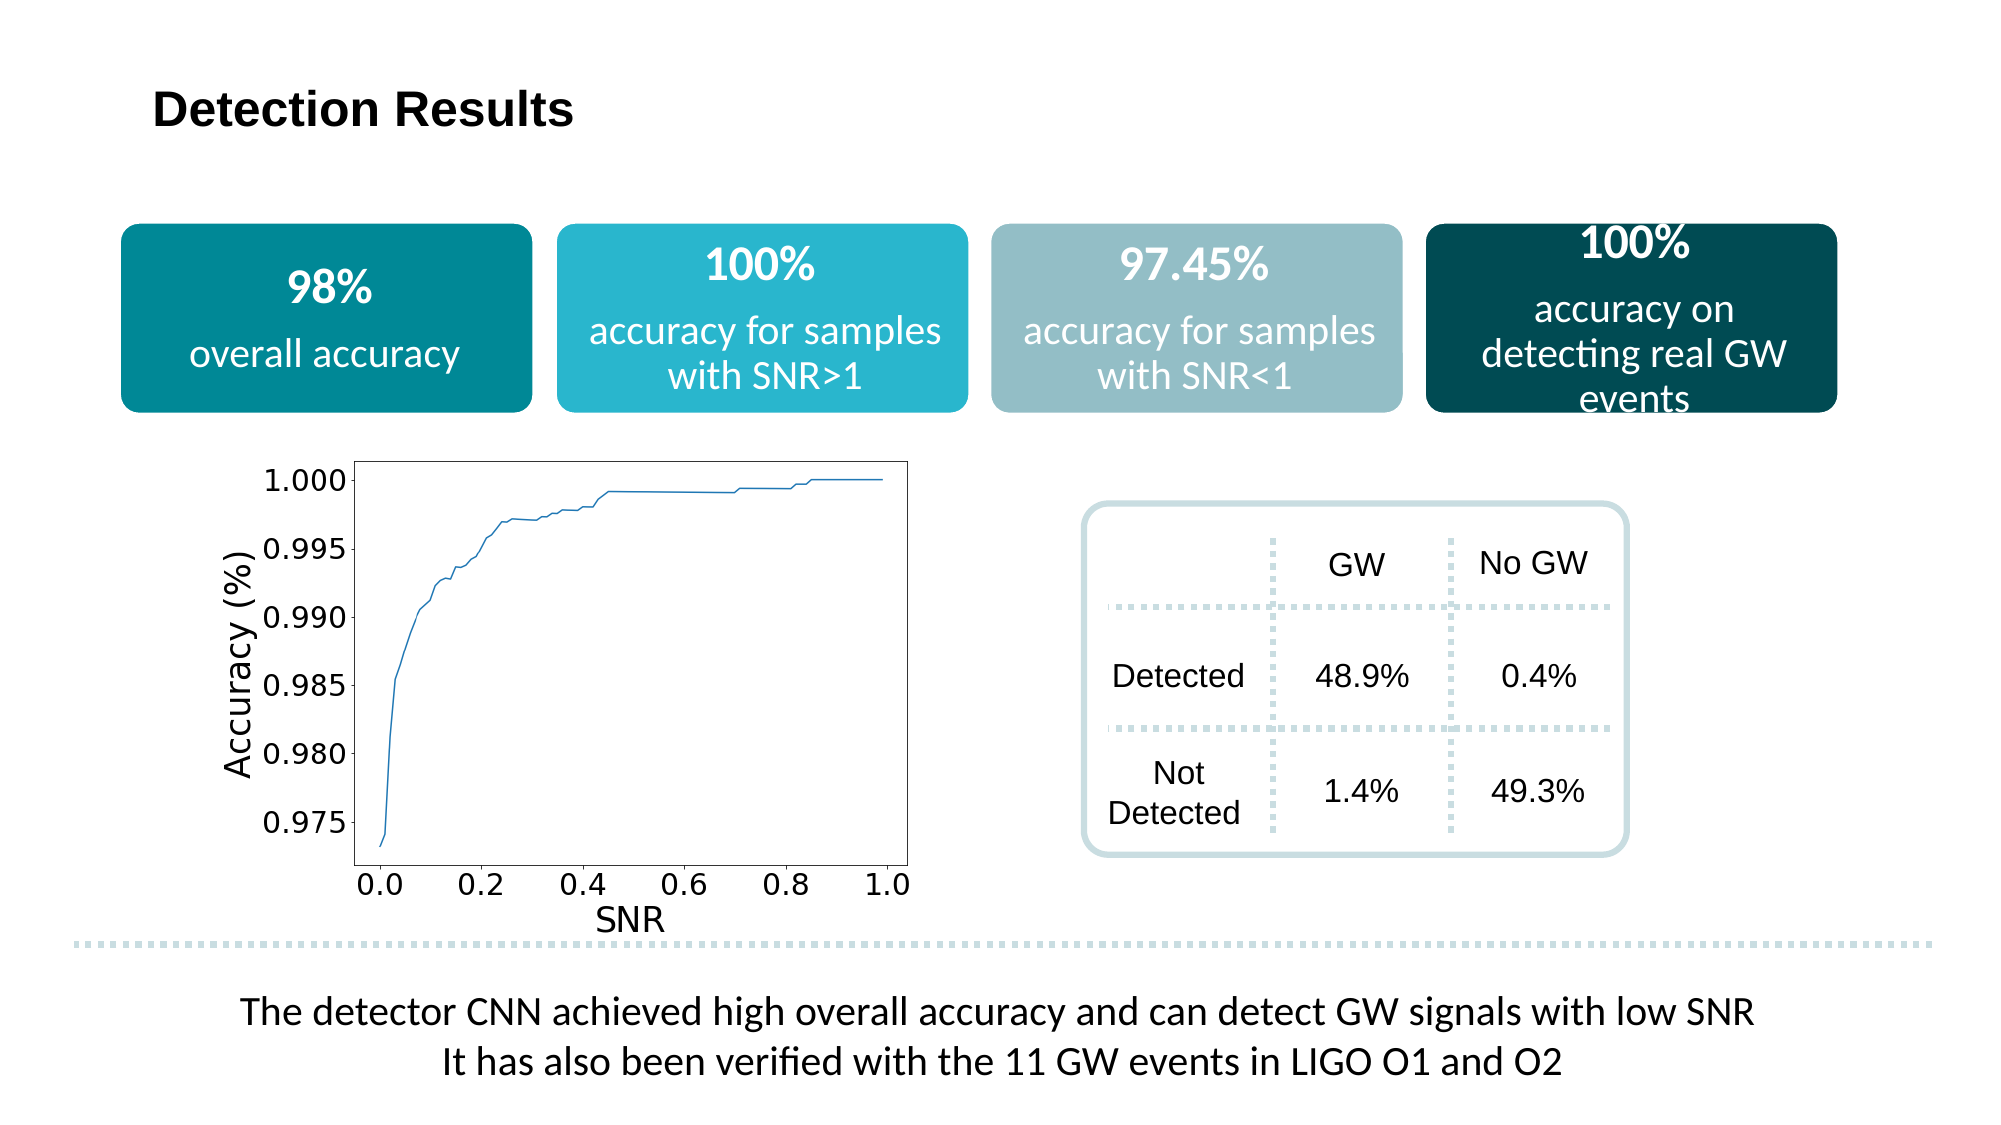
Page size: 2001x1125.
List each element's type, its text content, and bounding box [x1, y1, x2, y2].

text_box The detector CNN achieved high overall accuracy and can detect GW signals with low SNR It has also been verified with the 11 GW events in LIGO O1 and O2 [192, 945, 1814, 1124]
text_box [1082, 502, 1628, 856]
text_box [68, 222, 1932, 414]
text_box Detection Results [137, 1, 1863, 219]
picture [217, 454, 917, 944]
